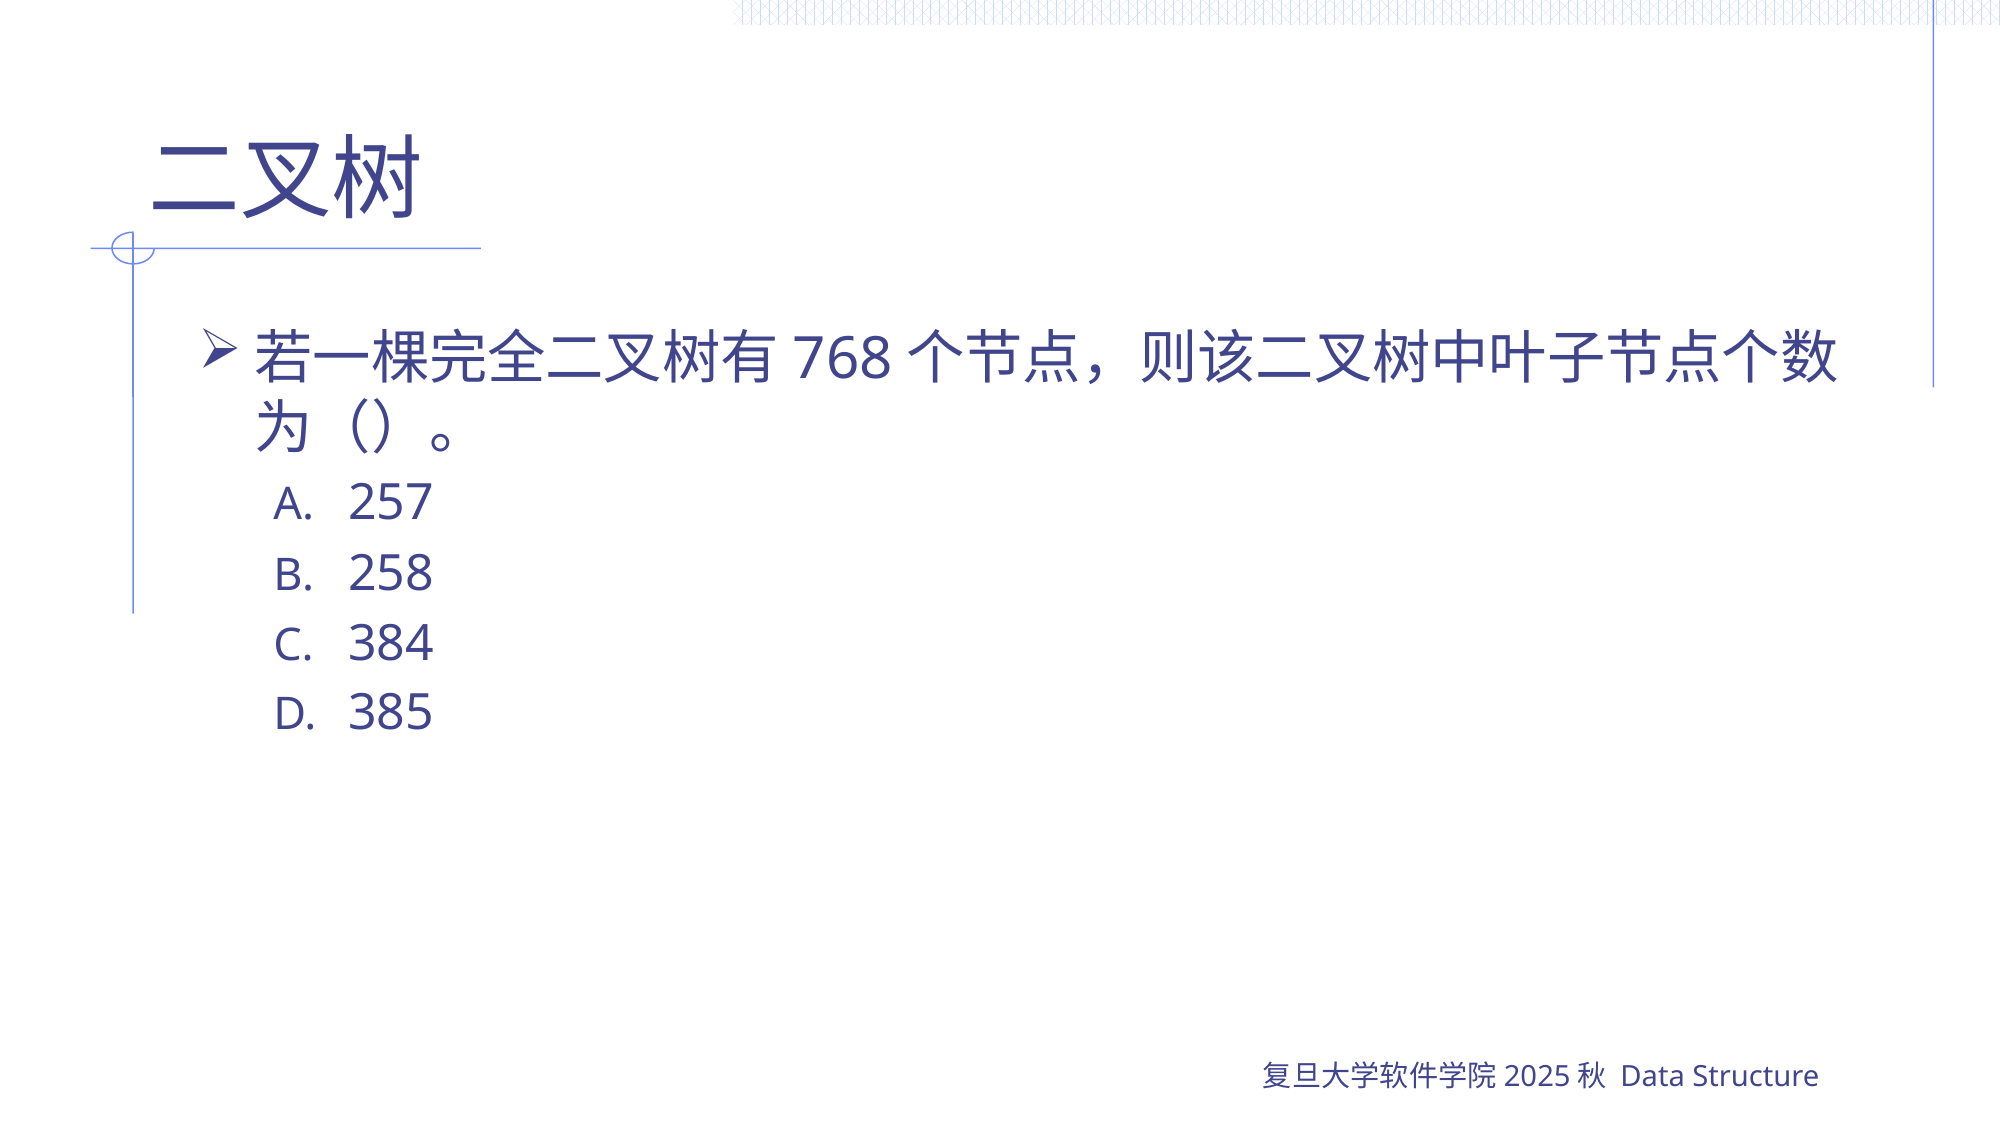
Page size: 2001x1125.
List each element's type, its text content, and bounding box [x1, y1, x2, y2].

list 若一棵完全二叉树有768个节点，则该二叉树中叶子节点个数为（）。 257 258 384 385 [183, 312, 1884, 988]
title 二叉树 [133, 50, 1834, 238]
